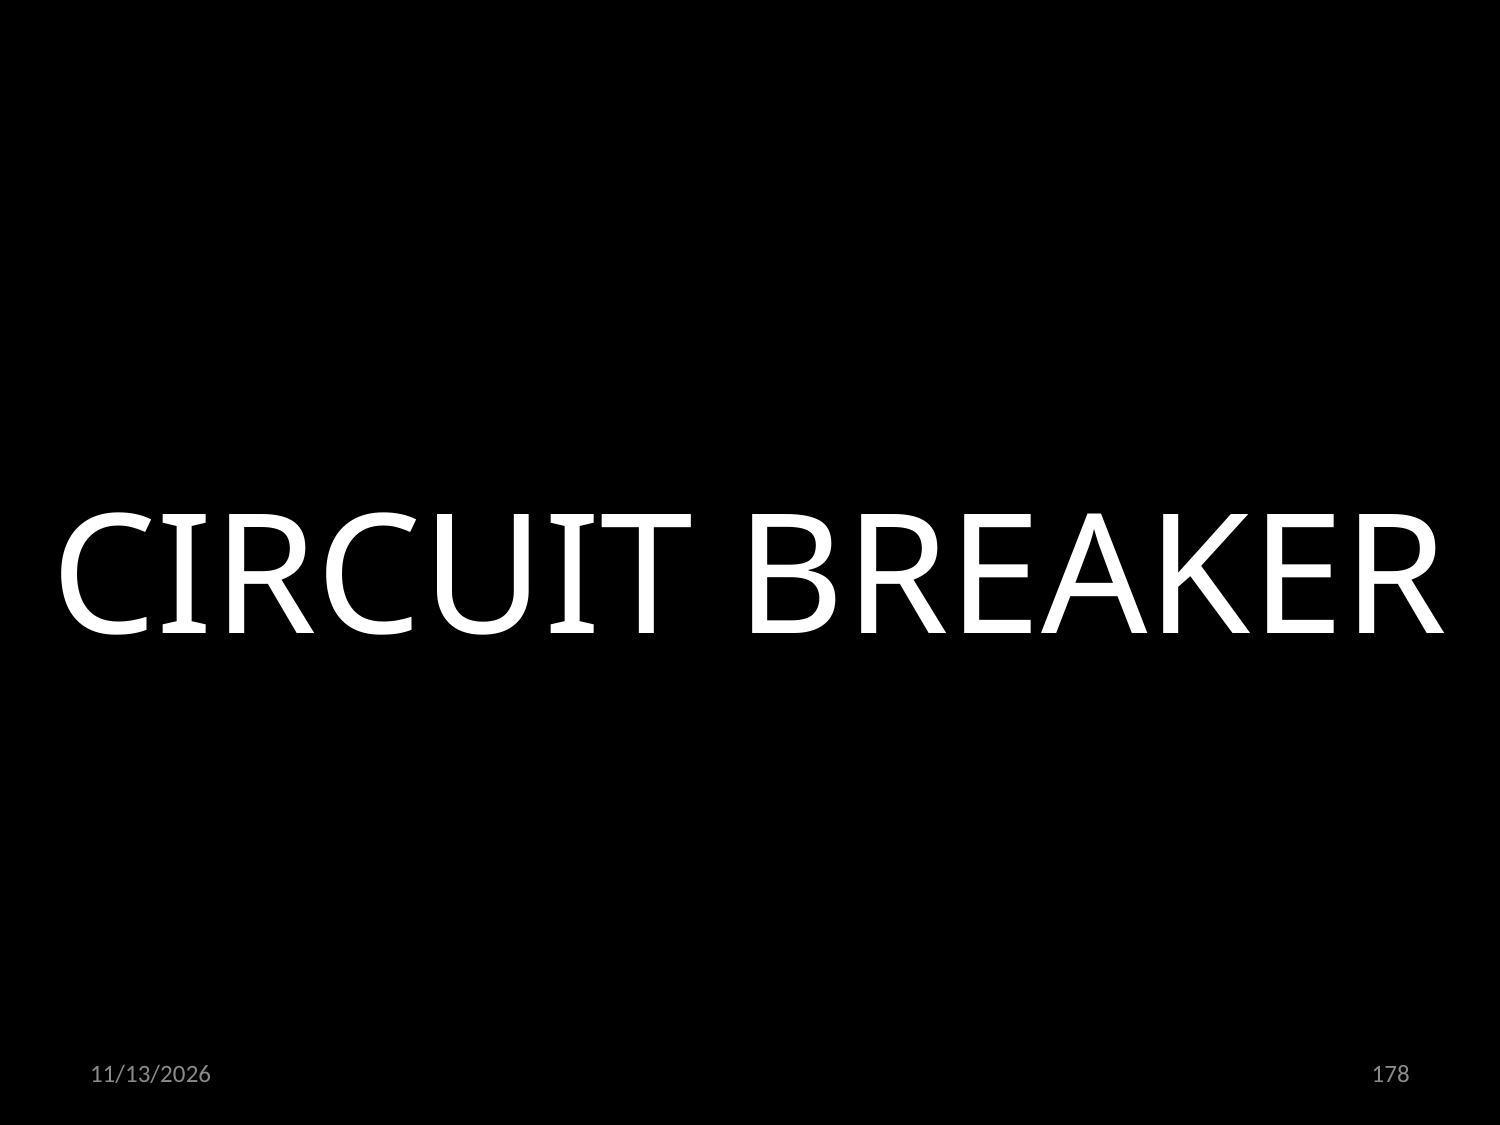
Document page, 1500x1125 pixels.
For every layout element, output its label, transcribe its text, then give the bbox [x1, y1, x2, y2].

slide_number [75, 1042, 425, 1103]
text_box CIRCUIT BREAKER [0, 459, 1500, 561]
slide_number 178 [1074, 1042, 1425, 1103]
